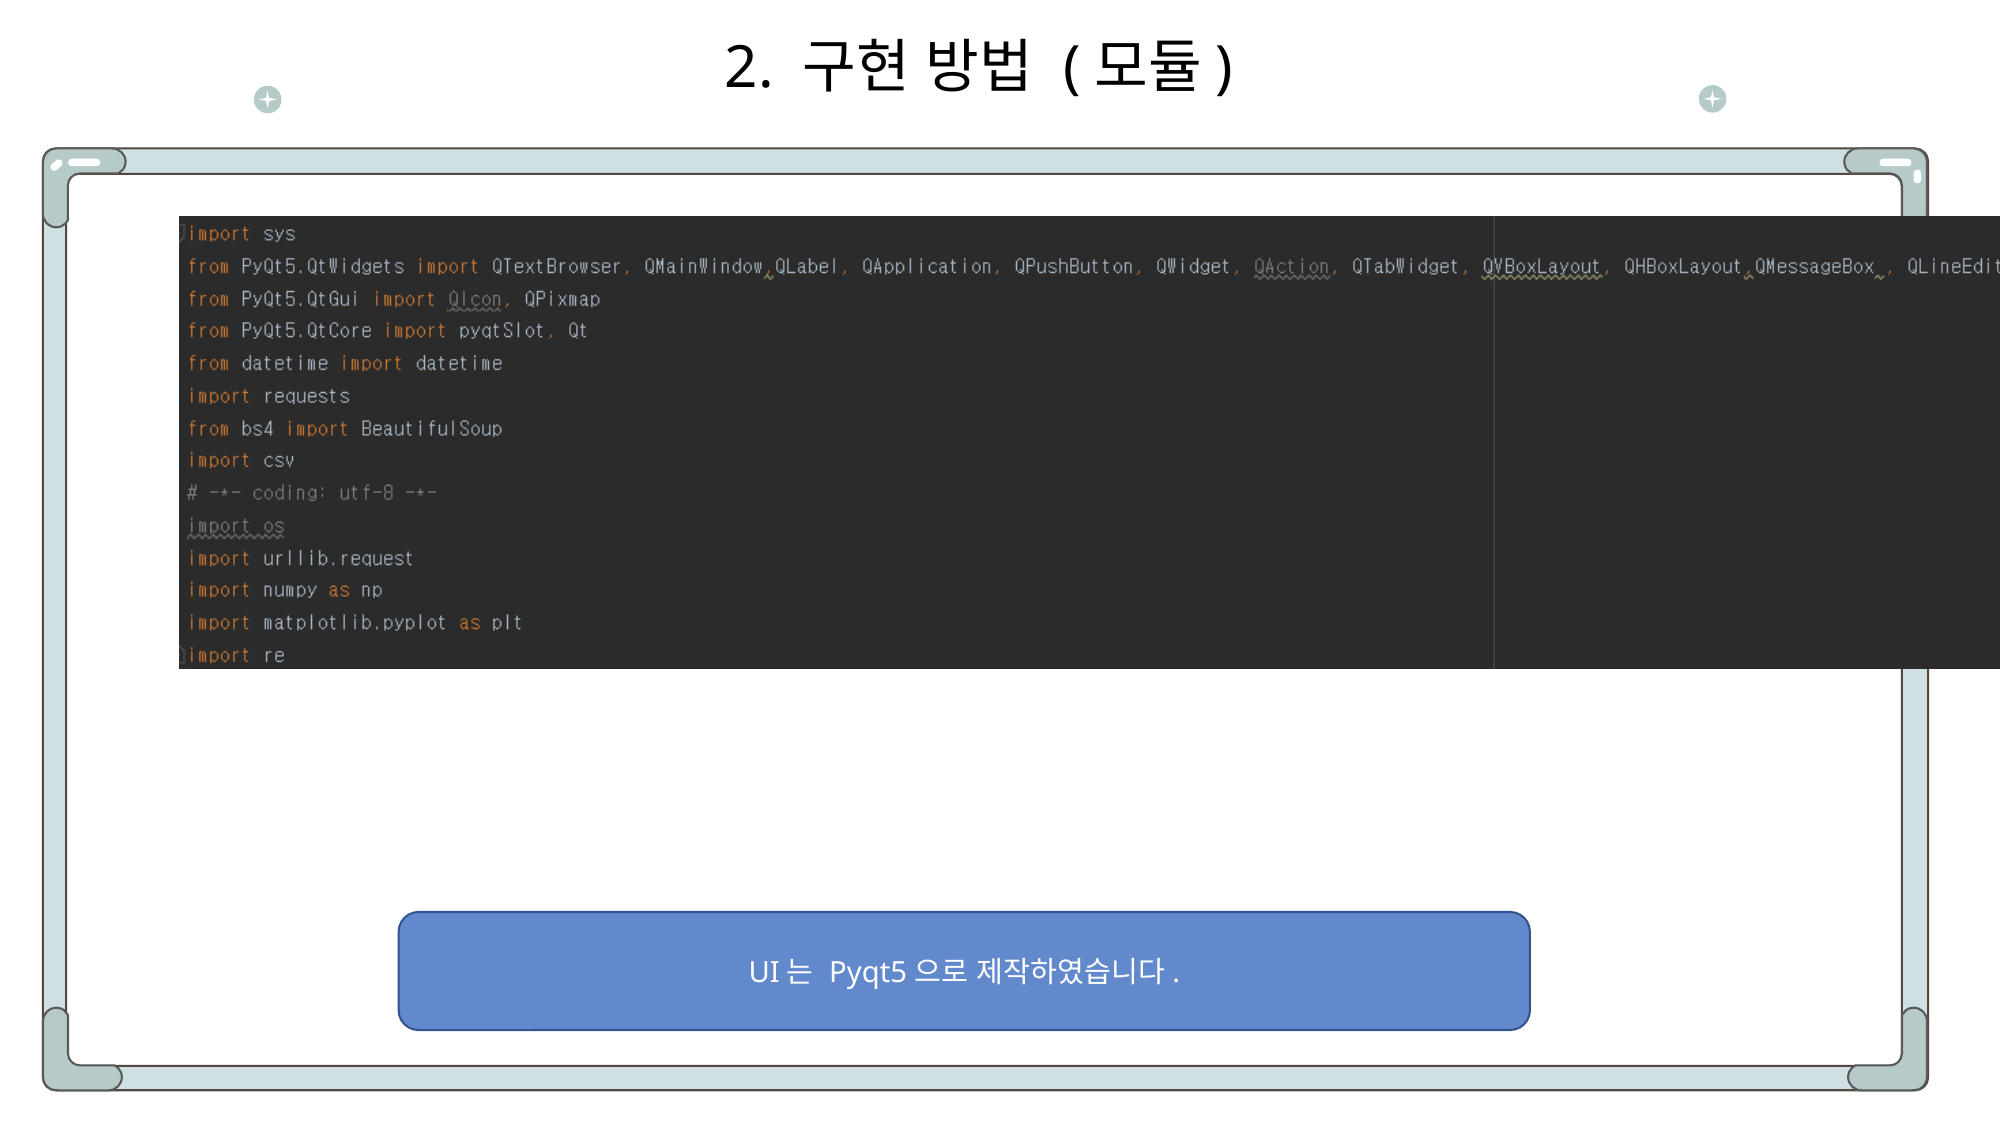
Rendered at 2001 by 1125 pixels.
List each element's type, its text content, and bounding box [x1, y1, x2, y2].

text_box 2. 구현 방법 (모듈) [533, 21, 1440, 76]
picture [179, 216, 2000, 669]
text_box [42, 76, 1929, 1091]
